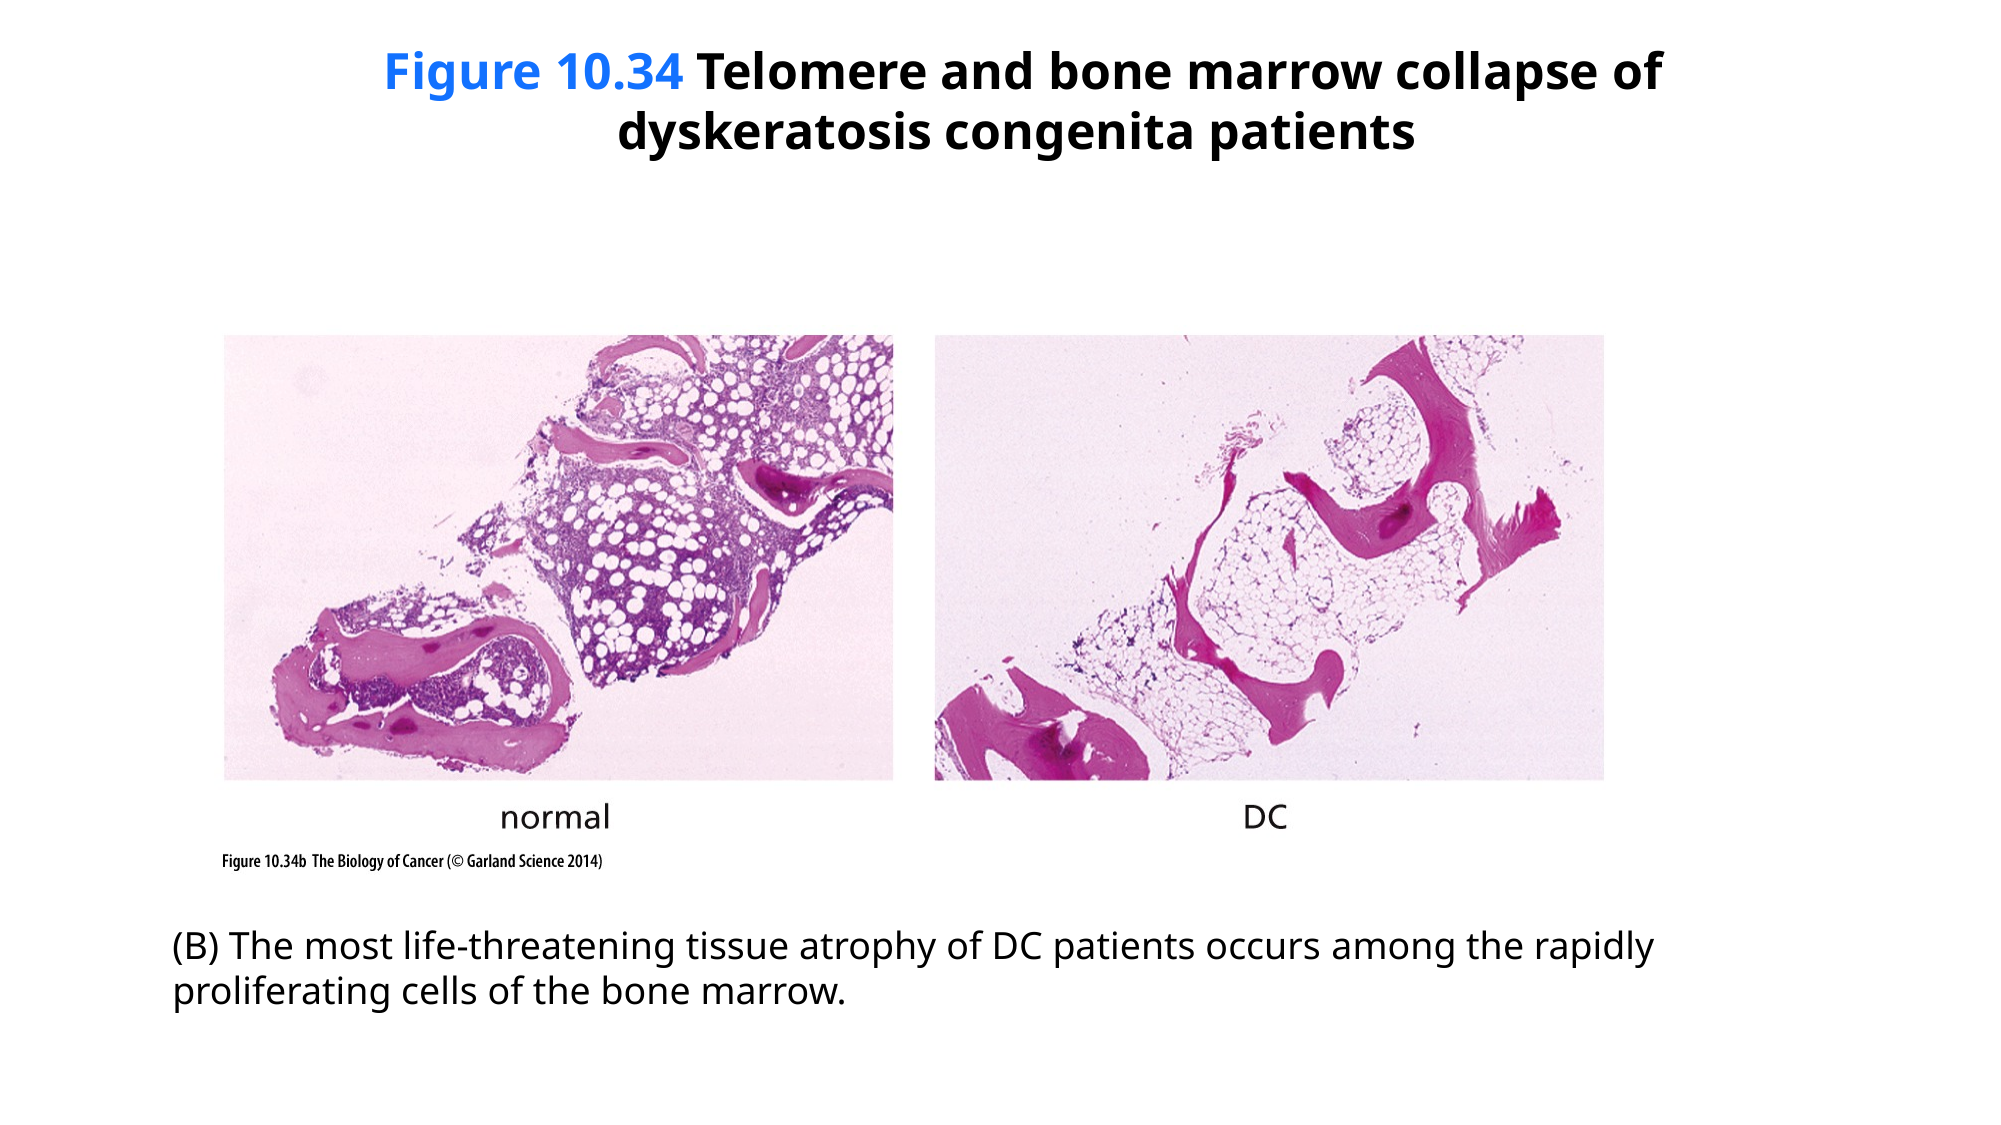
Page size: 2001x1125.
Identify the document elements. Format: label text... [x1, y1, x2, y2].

picture [214, 325, 1614, 875]
text_box Figure 10.34 Telomere and bone marrow collapse of dyskeratosis congenita patients [258, 32, 1788, 167]
text_box (B) The most life-threatening tissue atrophy of DC patients occurs among the rapidly proliferating cells of the bone marrow. [157, 914, 1754, 1020]
